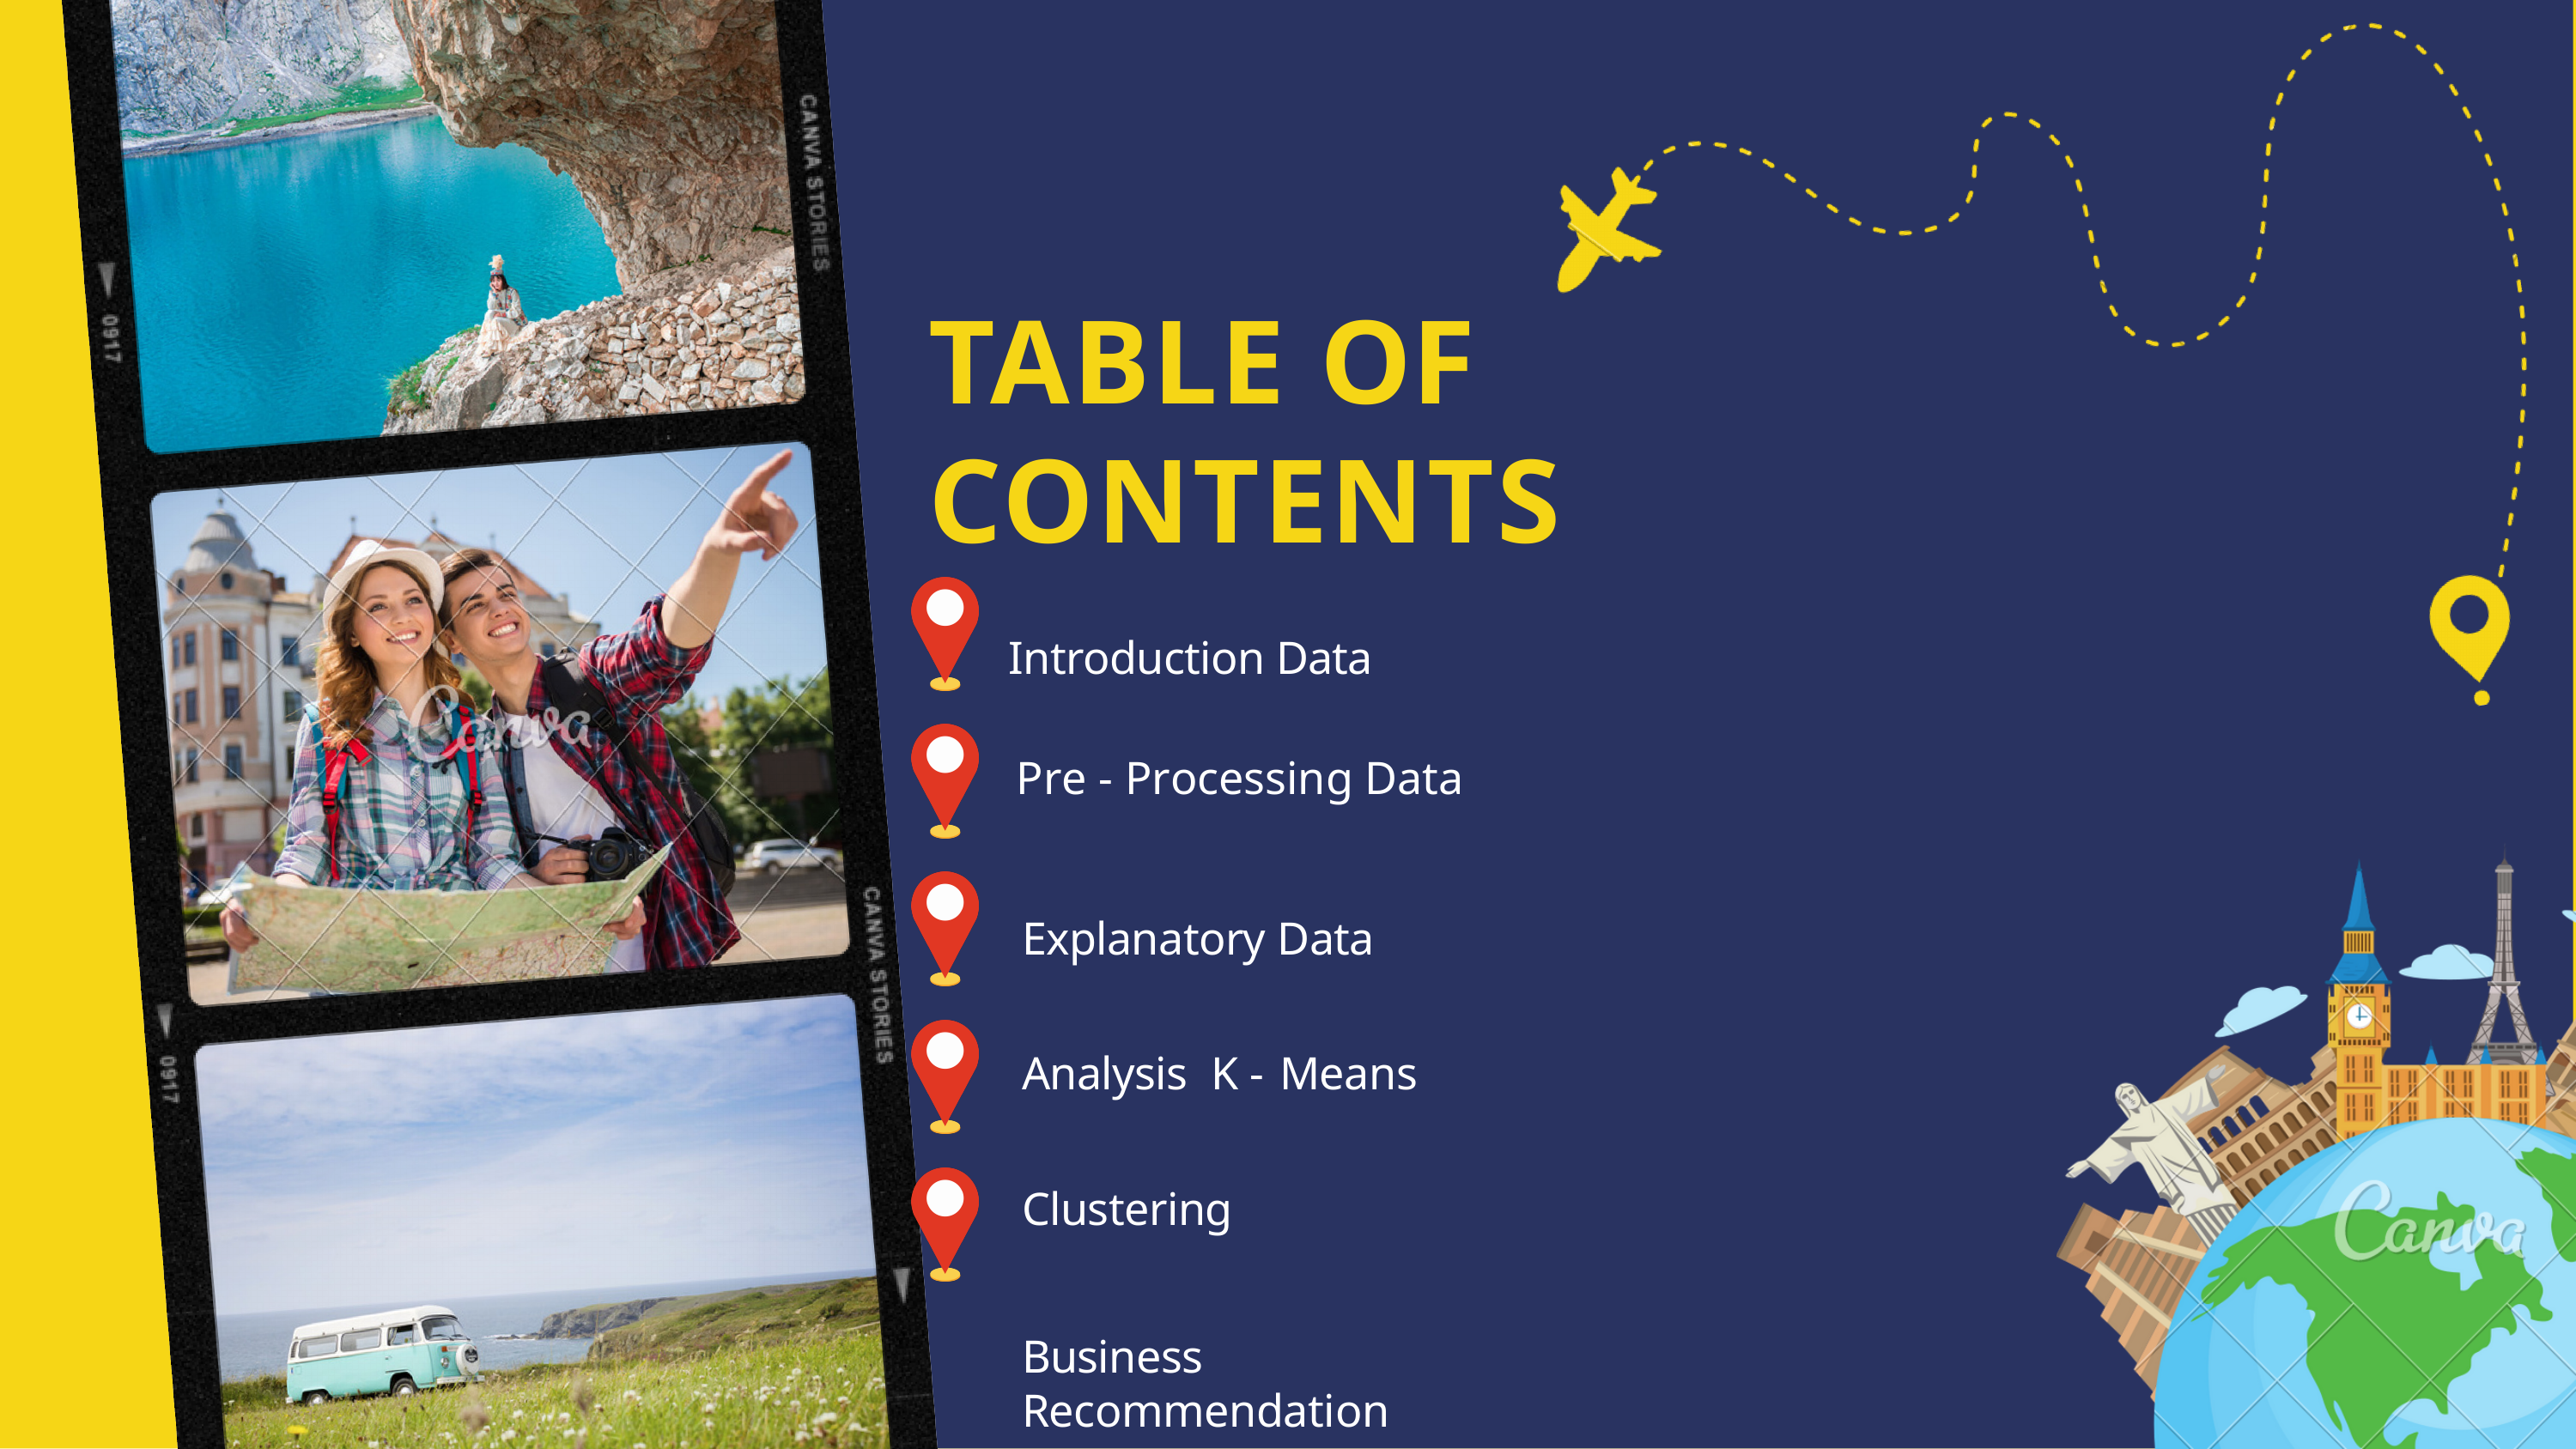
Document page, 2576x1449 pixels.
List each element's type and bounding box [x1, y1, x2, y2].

text_box [911, 724, 980, 1282]
text_box [61, 0, 2576, 1449]
